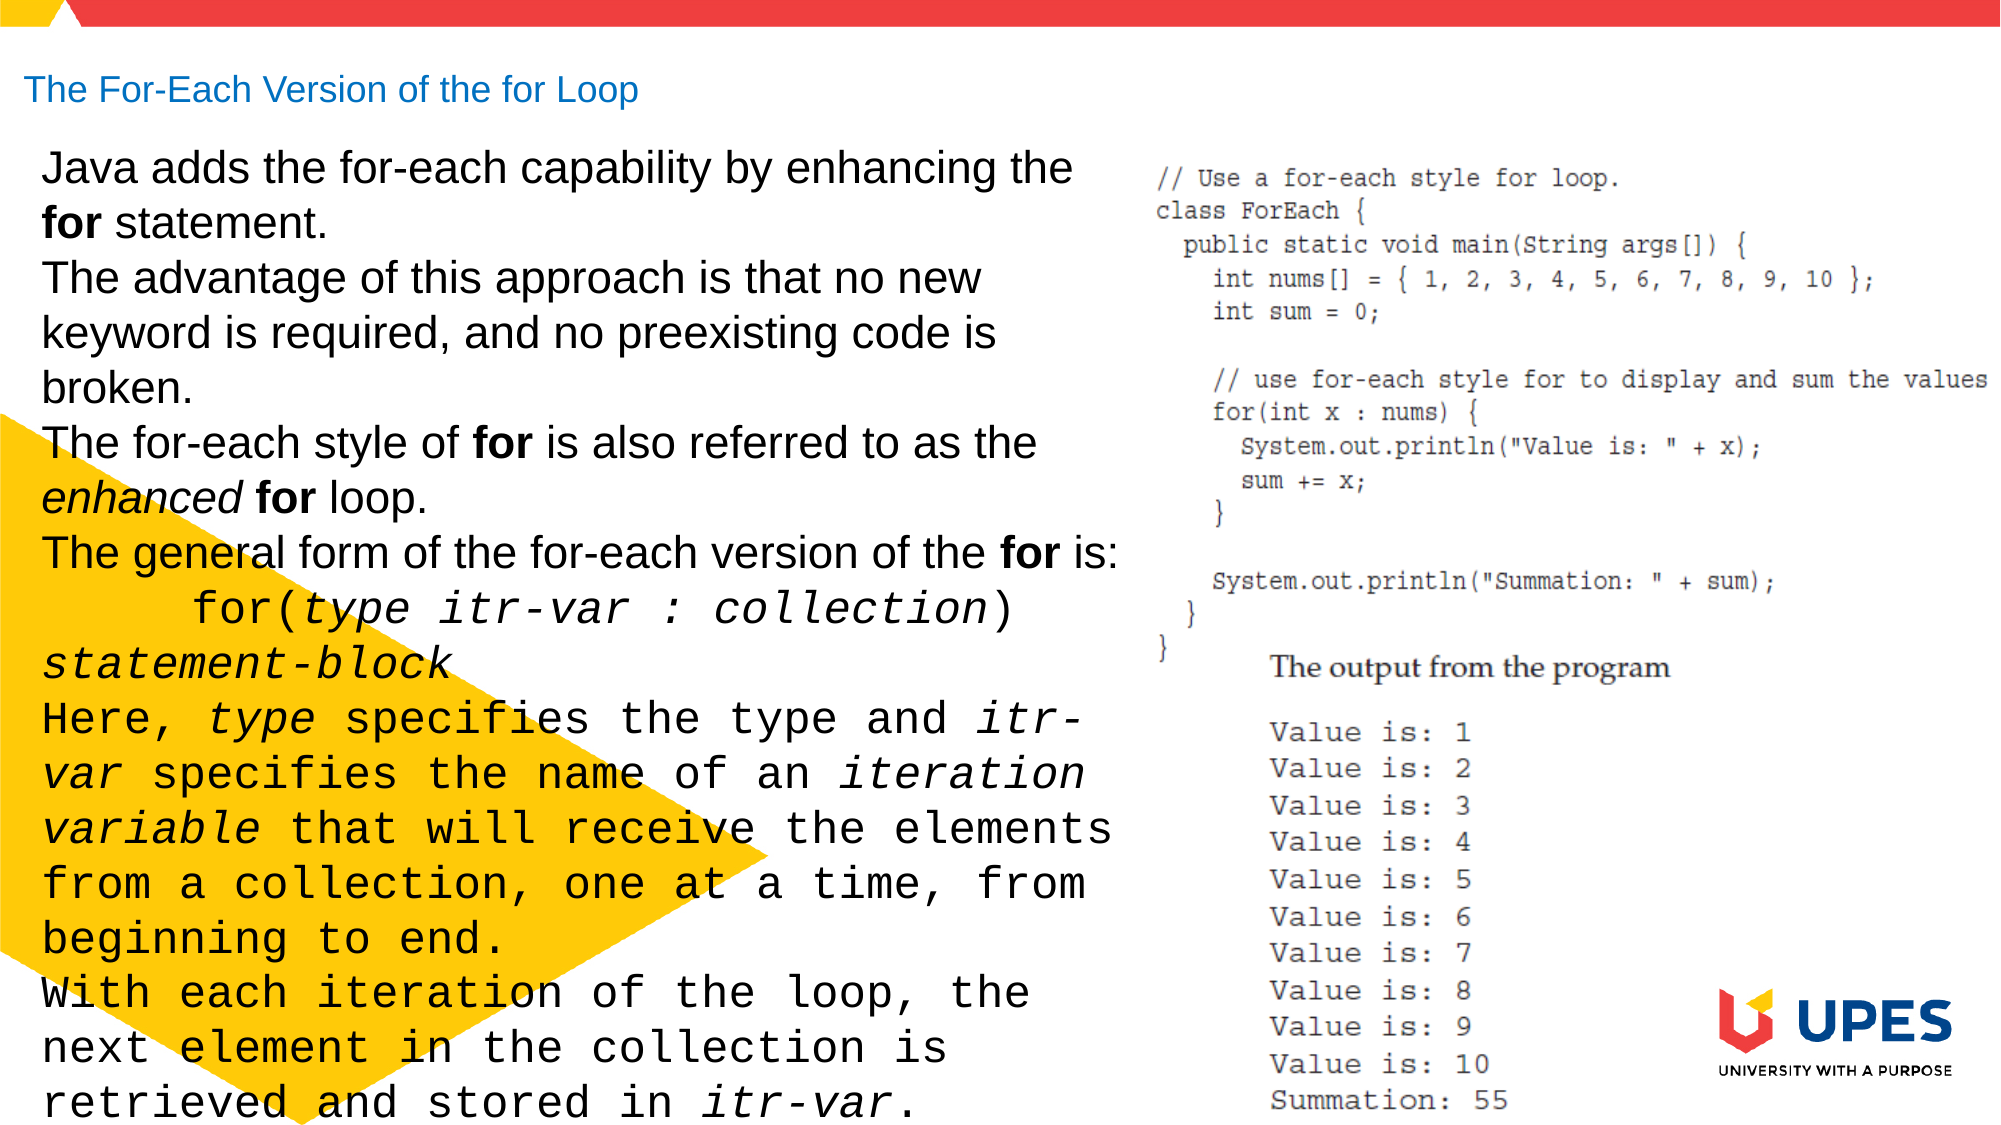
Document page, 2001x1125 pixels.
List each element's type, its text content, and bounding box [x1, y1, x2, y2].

picture [0, 0, 2001, 1125]
title The For-Each Version of the for Loop [23, 24, 1749, 150]
list Java adds the for-each capability by enhancing the for statement. The advantage of this approach is that no new keyword is required, and no preexisting code is broken. The for-each style of for is also referred to as the enhanced for loop. The general form of the for-each version of the for is: for(type itr-var : collection) statement-block Here, type specifies the type and itr-var specifies the name of an iteration variable that will receive the elements from a collection, one at a time, from beginning to end. With each iteration of the loop, the next element in the collection is retrieved and stored in itr-var. The loop repeats until all elements in the collection have been obtained. [41, 137, 1144, 1032]
